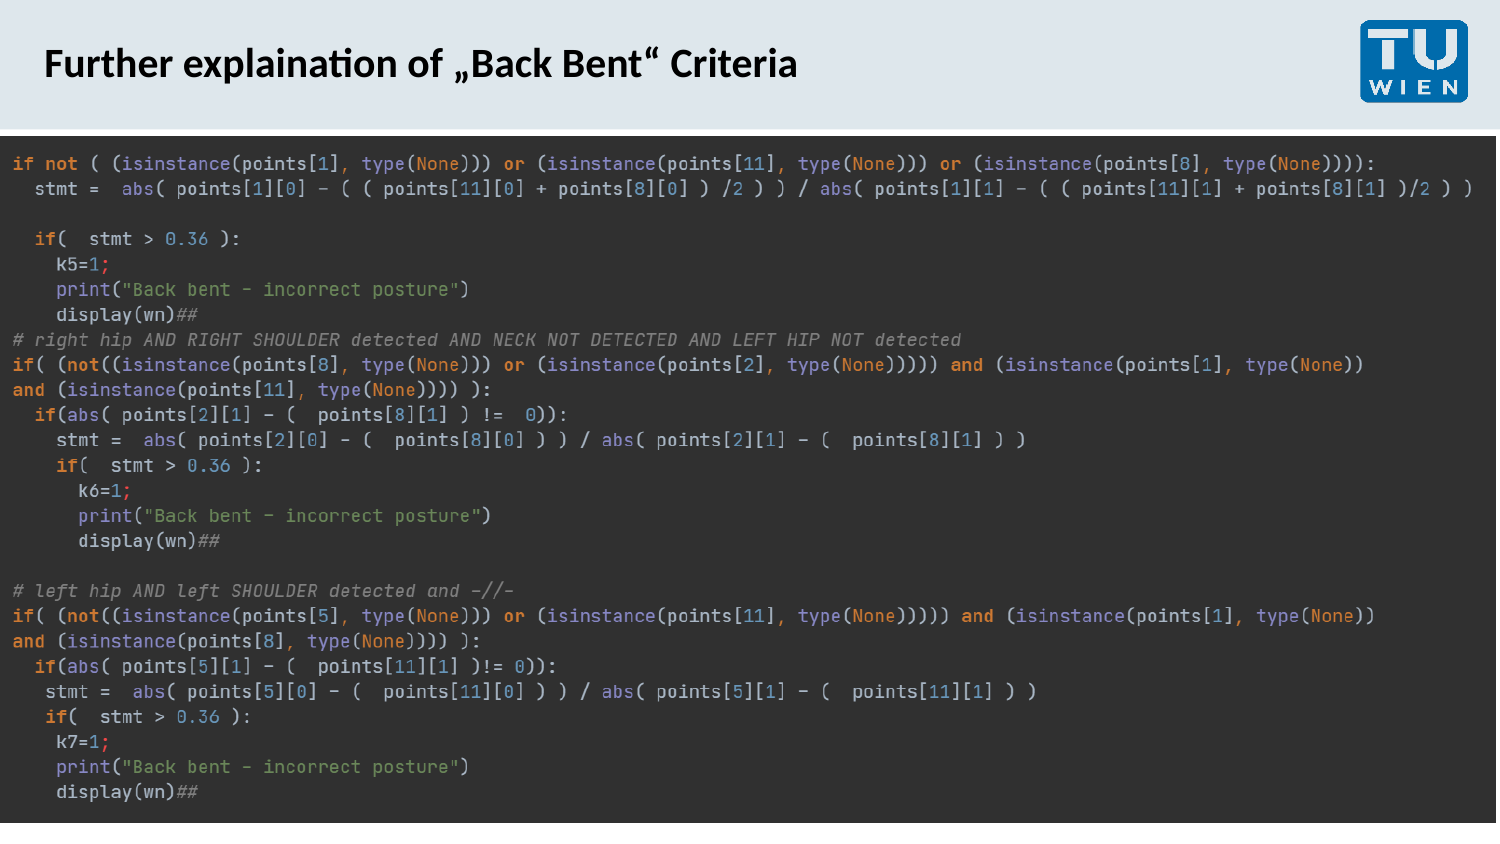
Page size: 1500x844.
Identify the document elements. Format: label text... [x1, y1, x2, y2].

title Further explaination of „Back Bent“ Criteria [29, 1, 1199, 121]
picture [1360, 20, 1471, 103]
picture [0, 136, 1500, 824]
